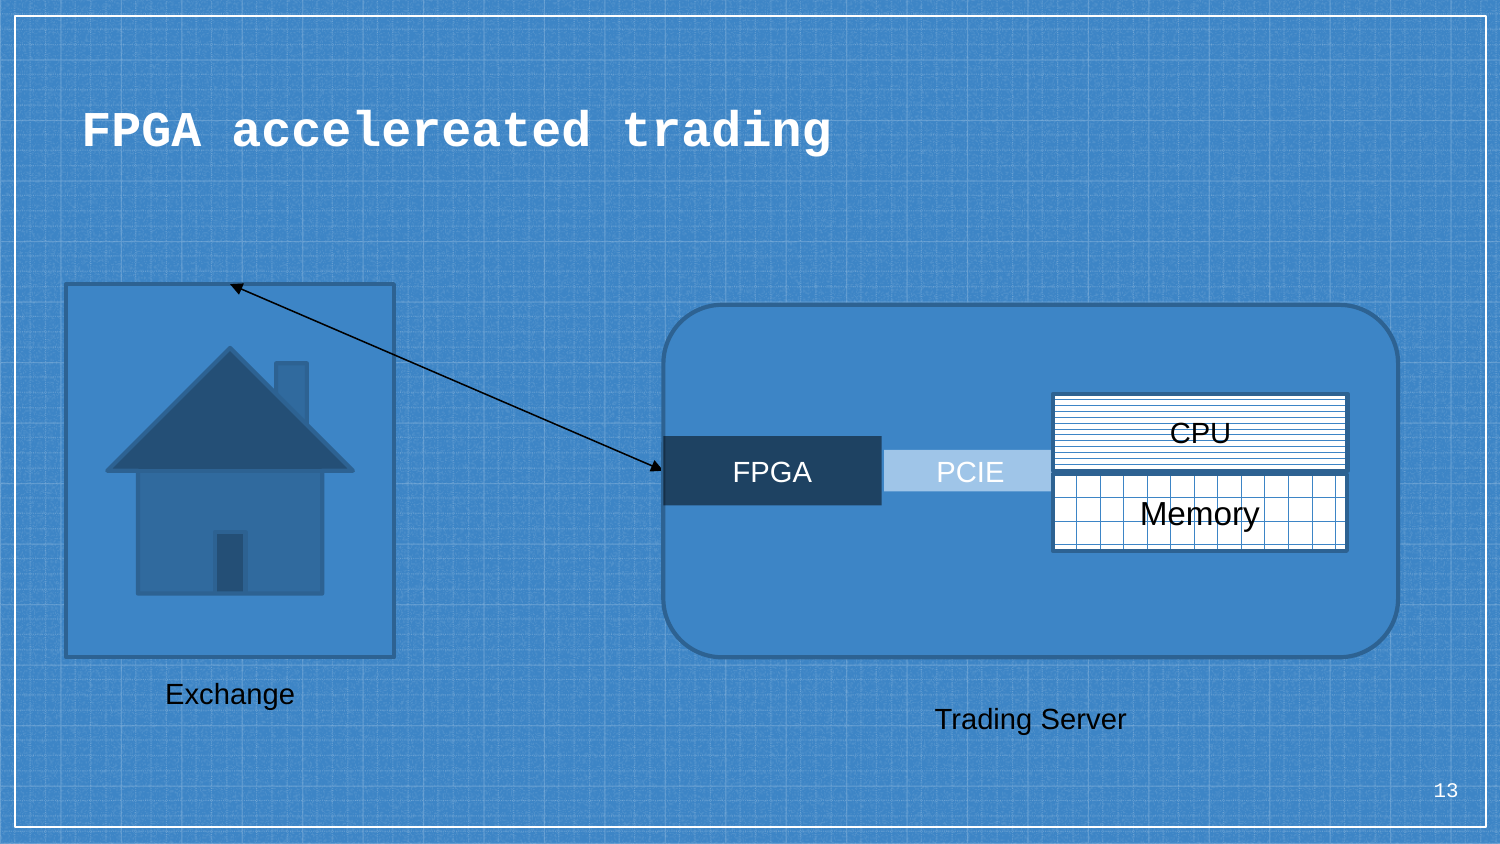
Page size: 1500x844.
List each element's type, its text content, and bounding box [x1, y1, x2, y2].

slide_number 13 [1398, 761, 1474, 810]
text_box [64, 282, 396, 659]
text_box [663, 304, 1399, 658]
title FPGA accelereated trading [66, 81, 1417, 149]
picture [0, 0, 1500, 844]
text_box Exchange [31, 668, 429, 718]
text_box Trading Server [831, 693, 1230, 743]
